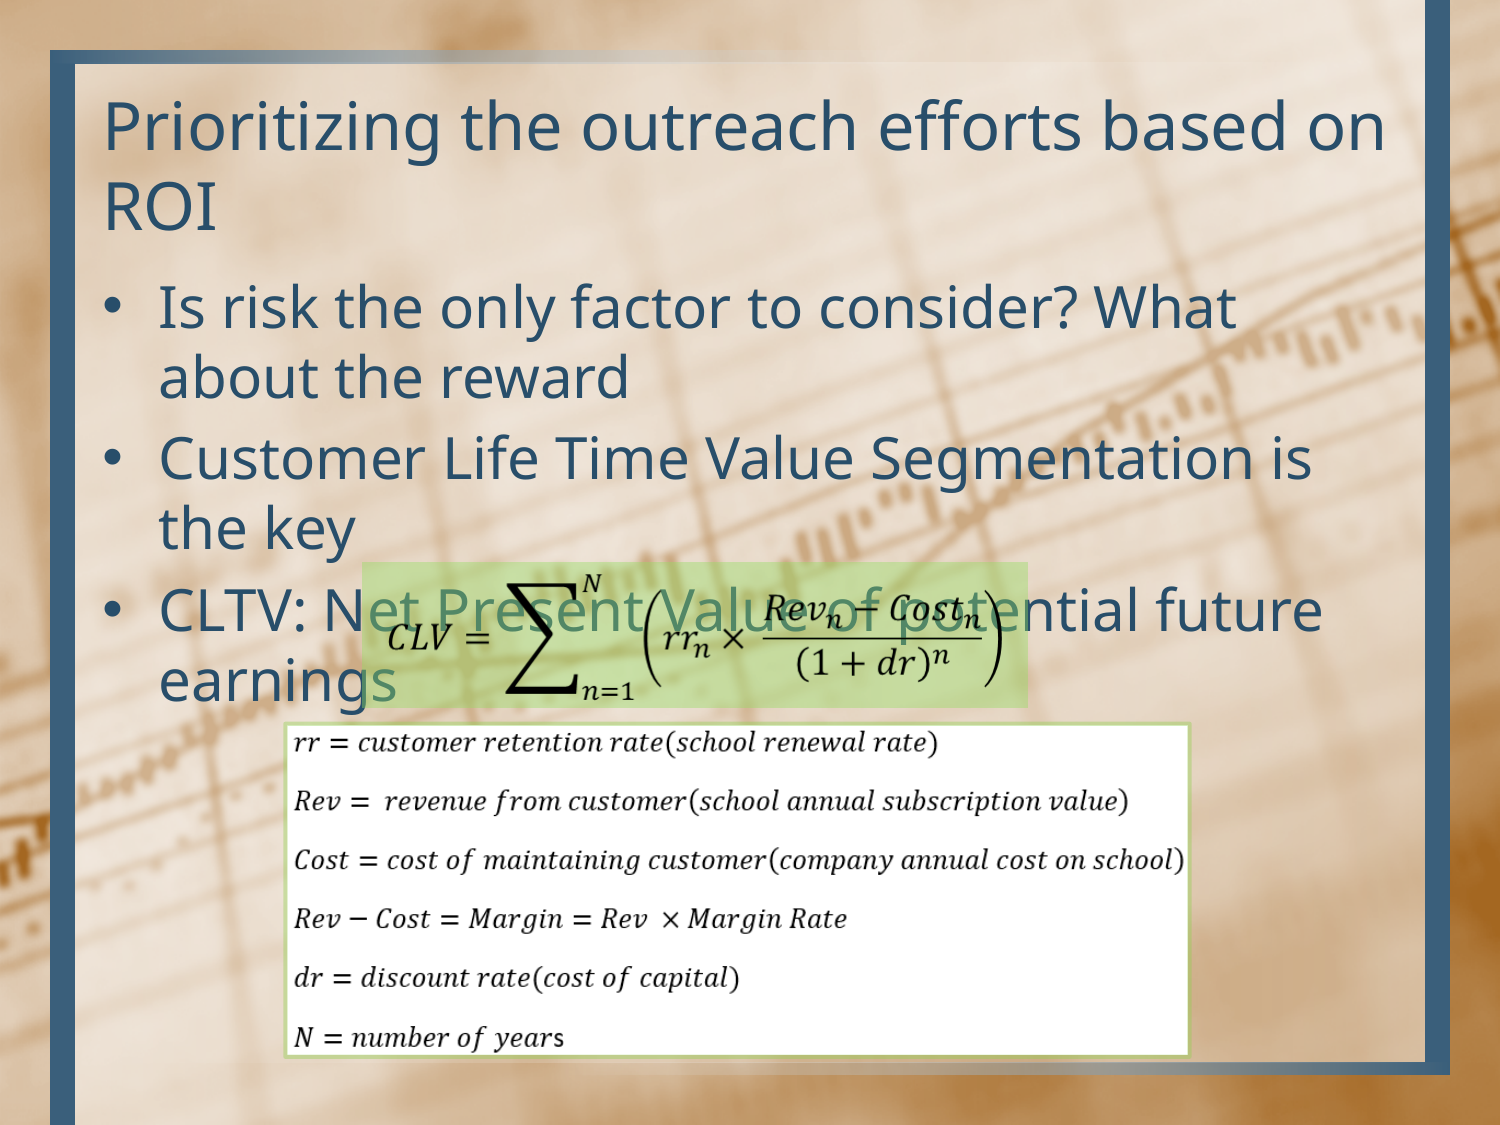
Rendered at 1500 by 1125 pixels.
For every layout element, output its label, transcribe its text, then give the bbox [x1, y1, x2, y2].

picture [287, 725, 1188, 1055]
title Prioritizing the outreach efforts based on ROI [87, 75, 1413, 252]
picture [362, 562, 1028, 708]
list Is risk the only factor to consider? What about the reward Customer Life Time Value Segmentation is the key CLTV: Net Present Value of potential future earnings [87, 262, 1413, 987]
